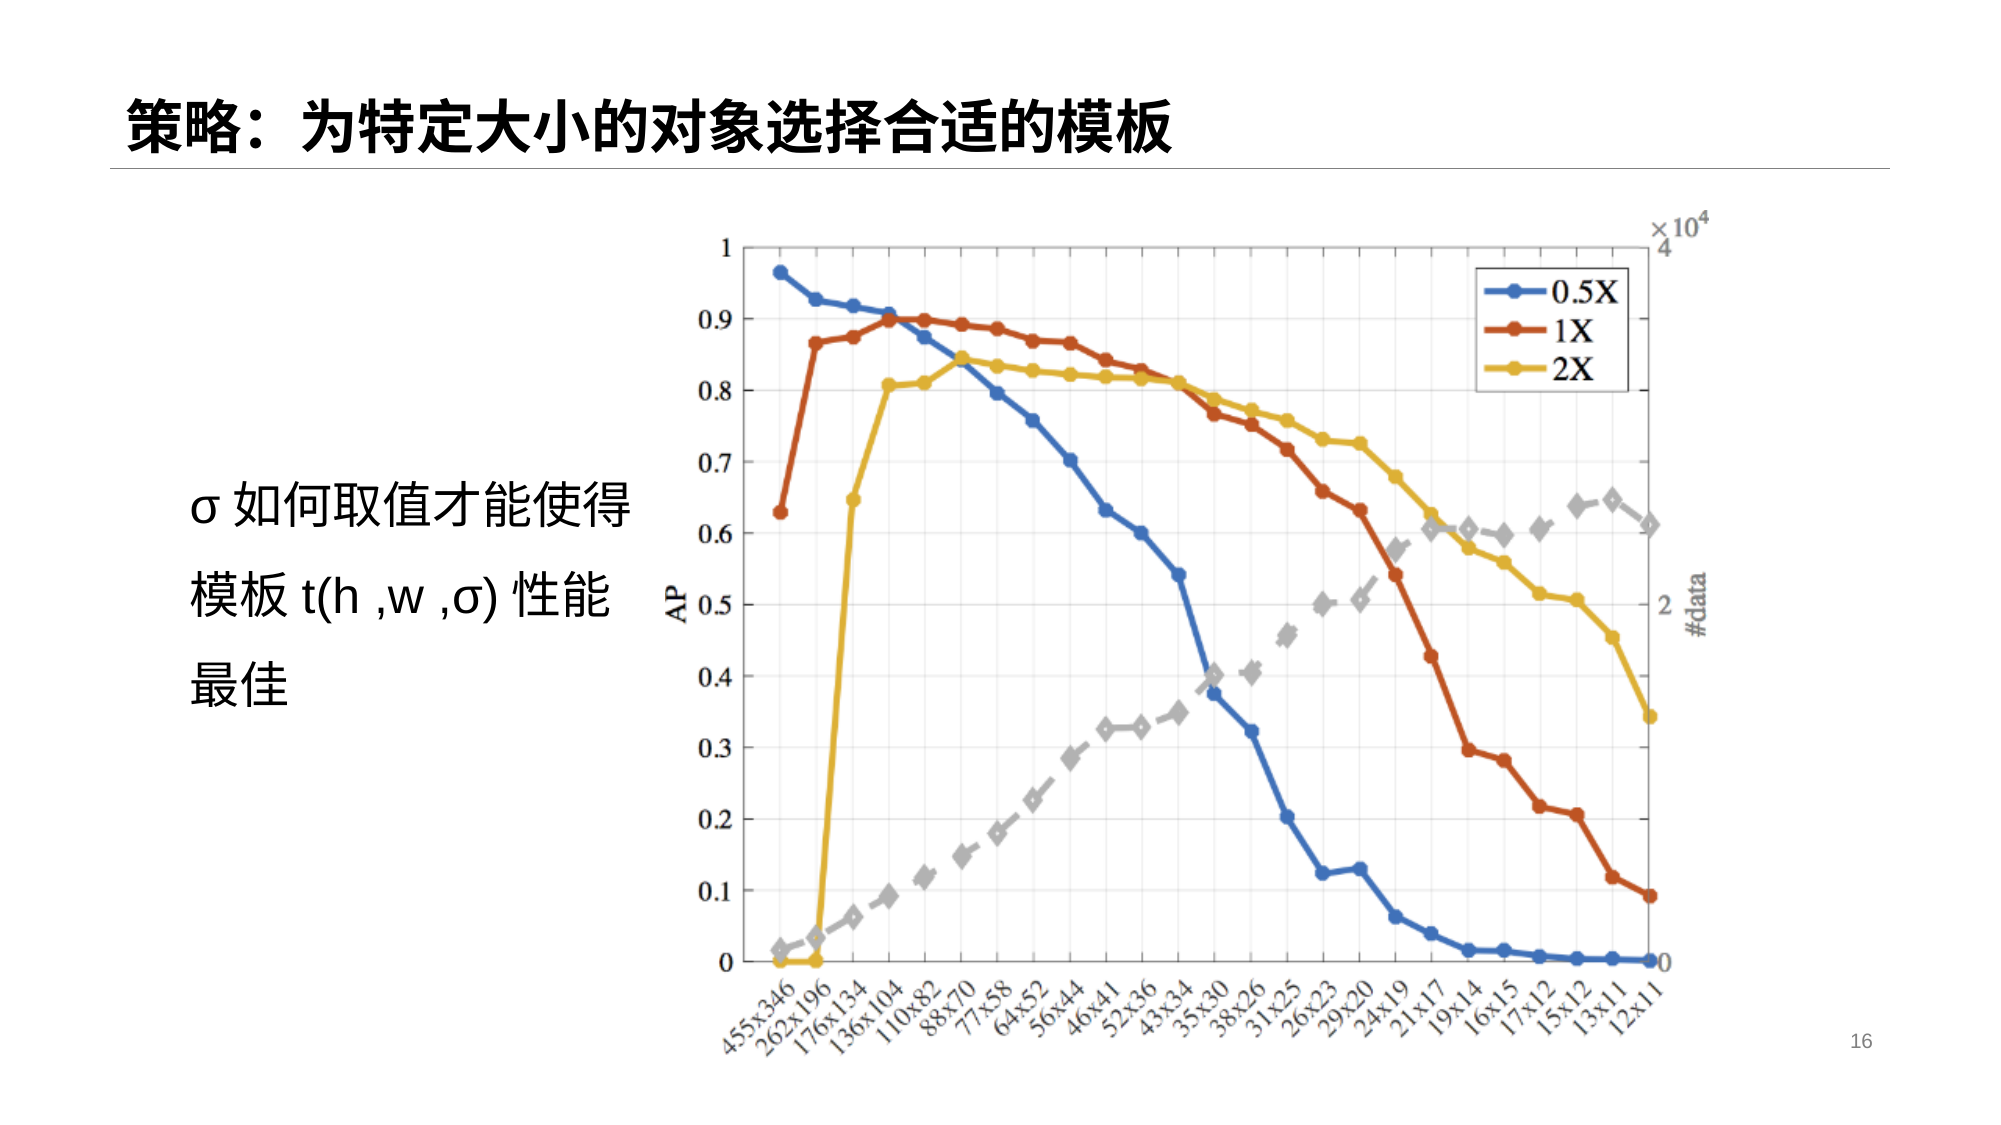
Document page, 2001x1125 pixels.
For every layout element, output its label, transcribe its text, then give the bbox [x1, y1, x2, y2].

slide_number 16 [1709, 1023, 1888, 1058]
text_box σ如何取值才能使得模板t(h ,w ,σ)性能最佳 [174, 436, 665, 722]
title 策略：为特定大小的对象选择合适的模板 [109, 0, 1890, 169]
picture [665, 210, 1709, 1058]
